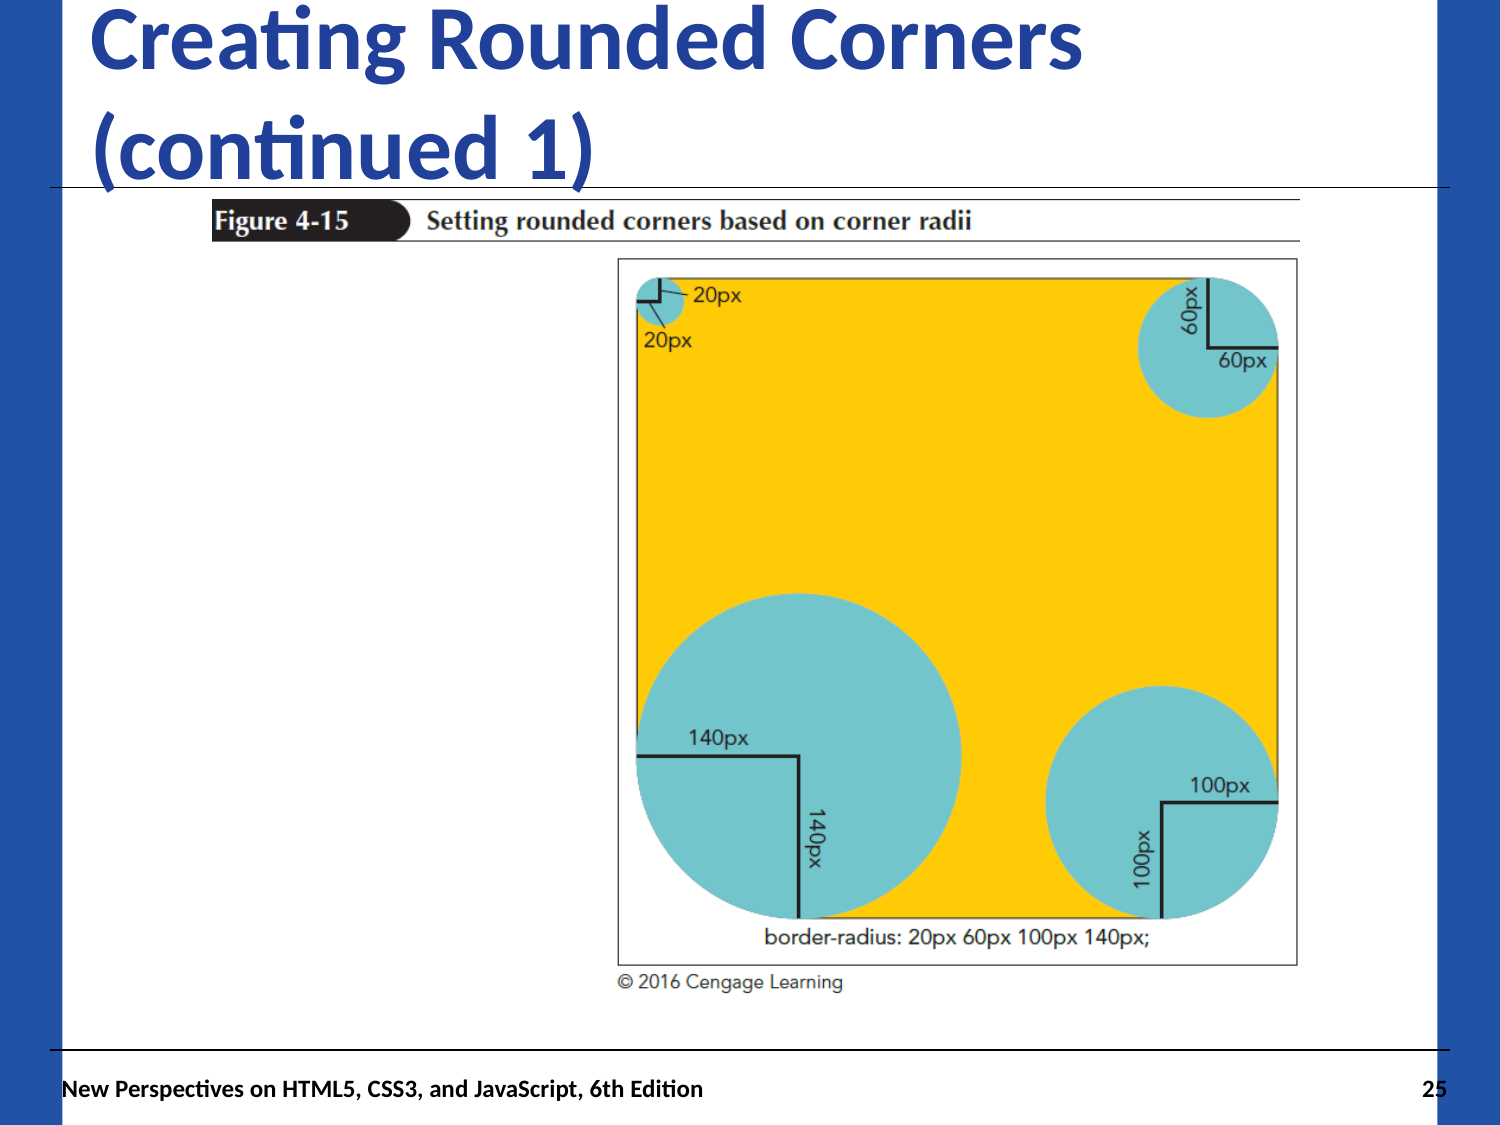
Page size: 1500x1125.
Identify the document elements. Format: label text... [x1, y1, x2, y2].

footer New Perspectives on HTML5, CSS3, and JavaScript, 6th Edition [46, 1050, 1397, 1125]
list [212, 199, 1300, 1006]
slide_number 25 [1397, 1050, 1463, 1125]
title Creating Rounded Corners (continued 1) [74, 24, 1376, 151]
